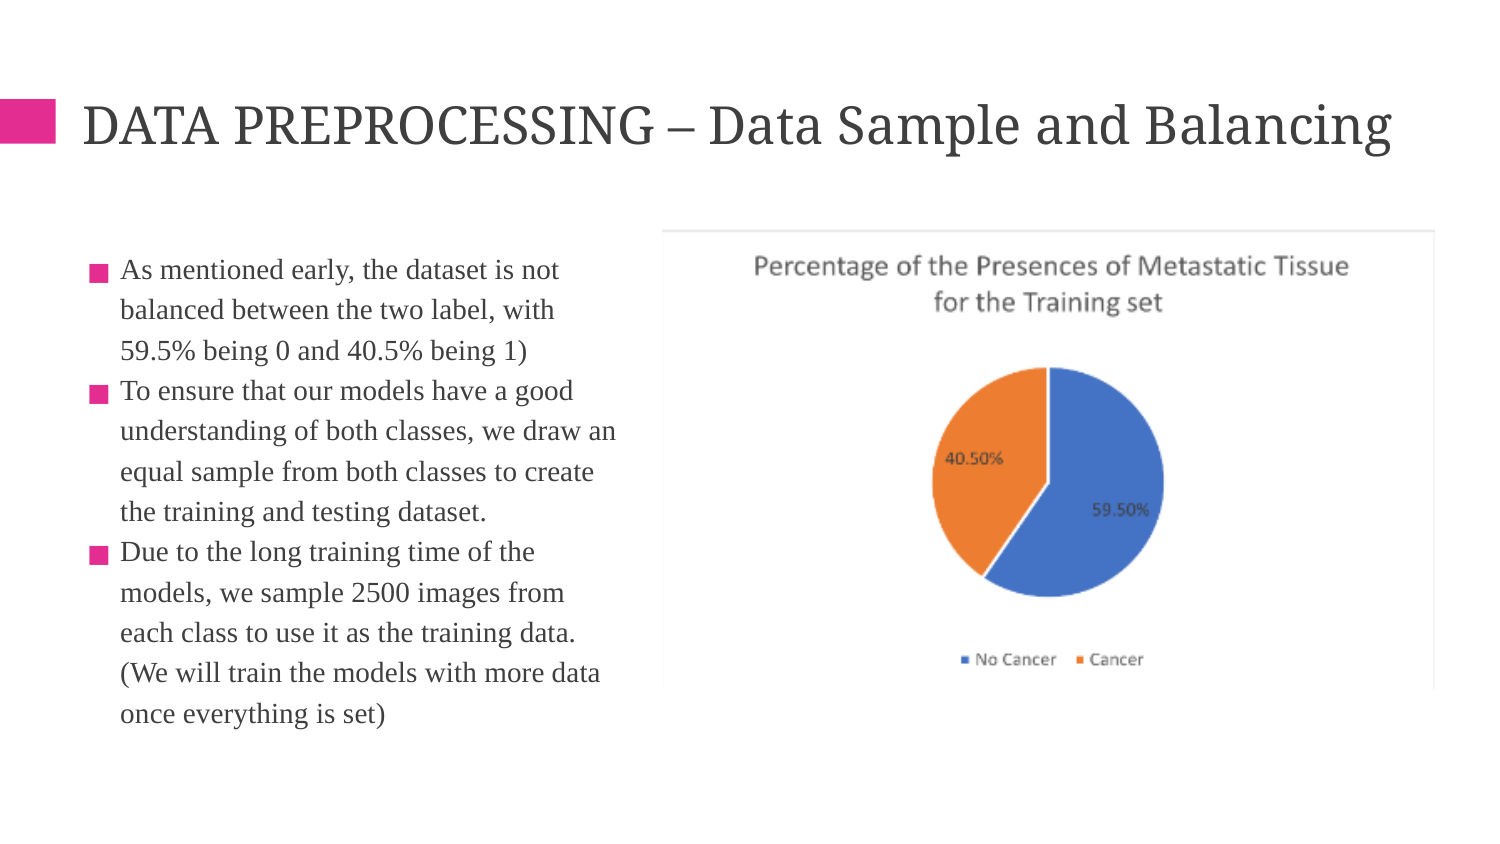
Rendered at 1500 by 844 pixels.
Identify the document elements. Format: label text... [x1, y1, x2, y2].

picture [662, 228, 1436, 690]
title DATA PREPROCESSING – Data Sample and Balancing [71, 86, 1429, 178]
list As mentioned early, the dataset is not balanced between the two label, with 59.5% being 0 and 40.5% being 1) To ensure that our models have a good understanding of both classes, we draw an equal sample from both classes to create the training and testing dataset. Due to the long training time of the models, we sample 2500 images from each class to use it as the training data. (We will train the models with more data once everything is set) [71, 199, 638, 775]
